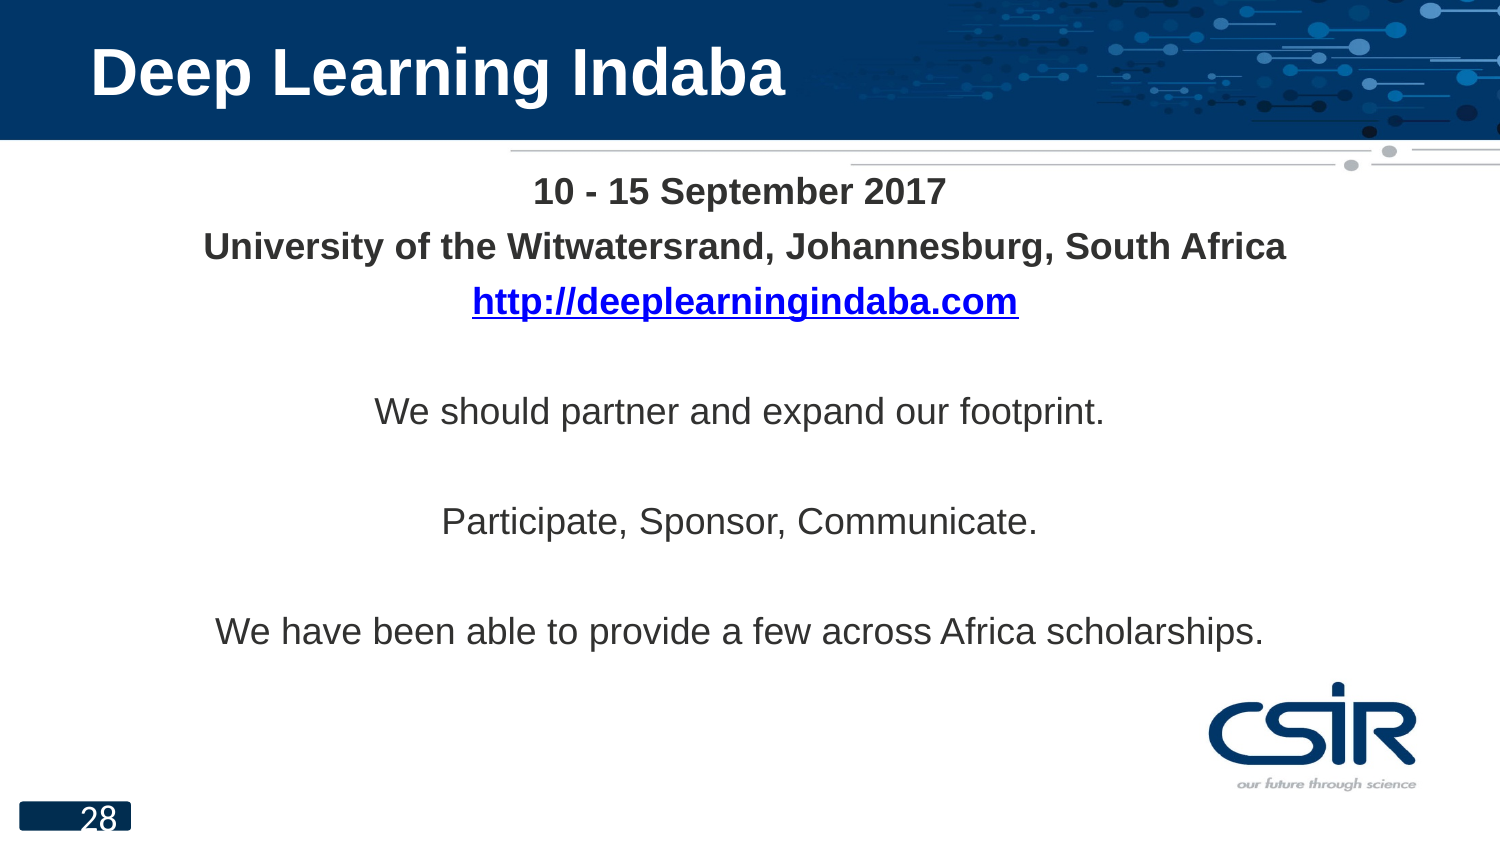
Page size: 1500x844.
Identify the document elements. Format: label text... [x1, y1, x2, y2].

title Deep Learning Indaba [75, 16, 1425, 121]
text_box 10 - 15 September 2017 University of the Witwatersrand, Johannesburg, South Africa http://deeplearningindaba.com We should partner and expand our footprint. Participate, Sponsor, Communicate. We have been able to provide a few across Africa scholarships. [0, 152, 1491, 835]
picture [0, 0, 1500, 844]
